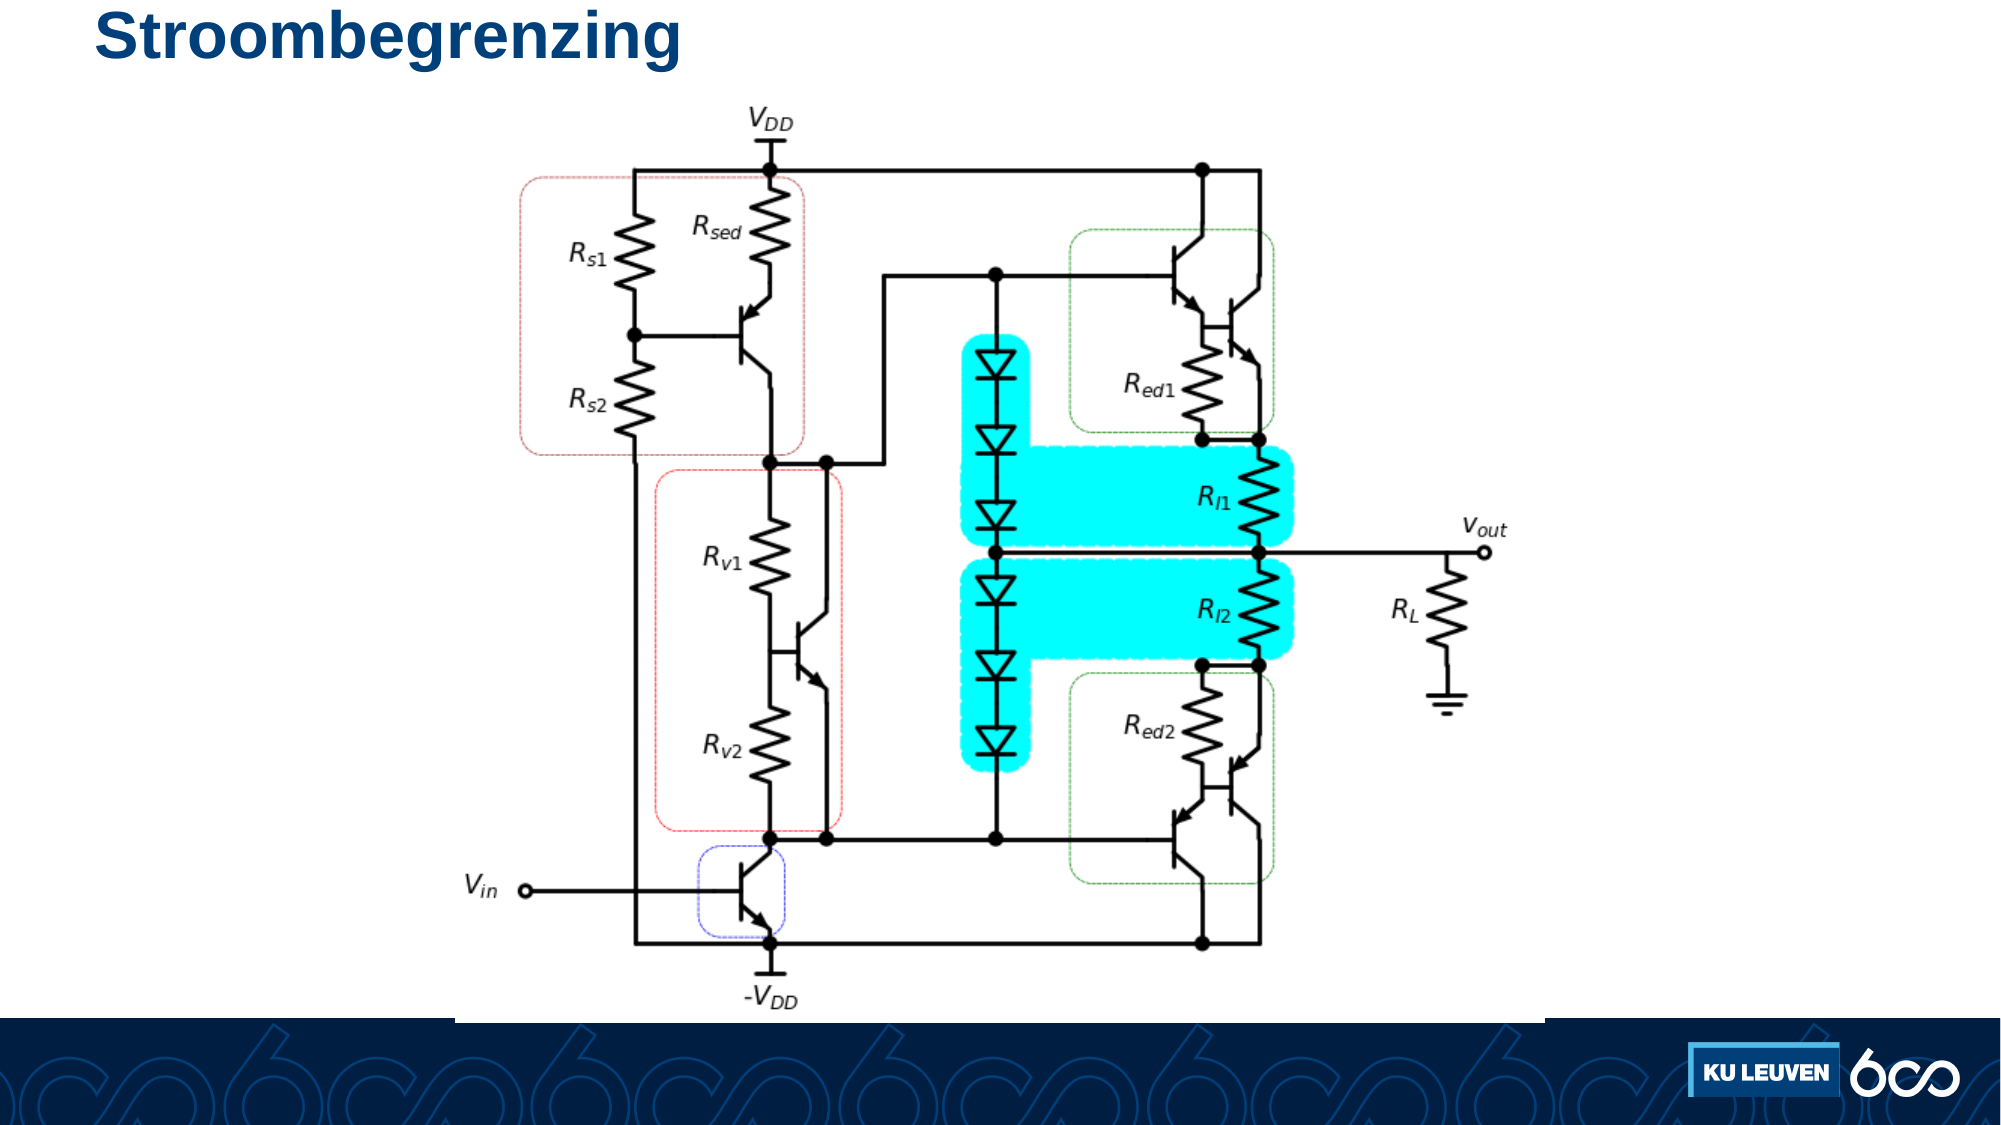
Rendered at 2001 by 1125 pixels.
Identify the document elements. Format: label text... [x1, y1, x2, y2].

title Stroombegrenzing [94, 0, 1906, 108]
picture [0, 92, 2001, 1125]
